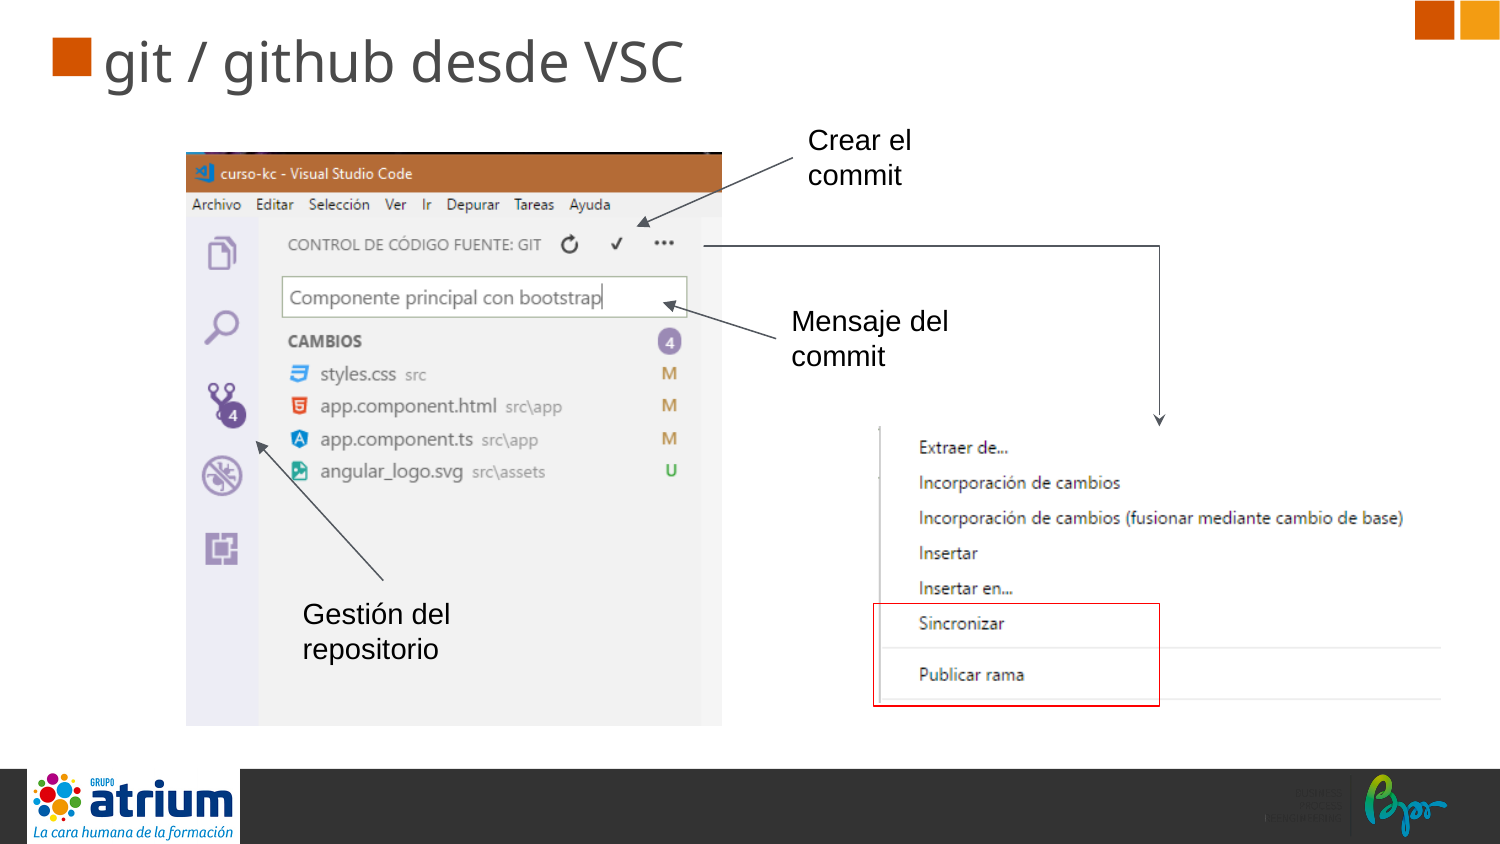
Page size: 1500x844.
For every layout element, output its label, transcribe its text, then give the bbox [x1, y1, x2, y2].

text_box Crear el commit [792, 106, 985, 209]
title git / github desde VSC [94, 17, 1381, 107]
picture [1257, 769, 1455, 843]
picture [186, 152, 722, 726]
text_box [662, 302, 698, 339]
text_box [636, 157, 794, 227]
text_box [703, 245, 1160, 427]
picture [27, 768, 240, 844]
picture [878, 426, 1441, 704]
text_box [255, 440, 384, 581]
